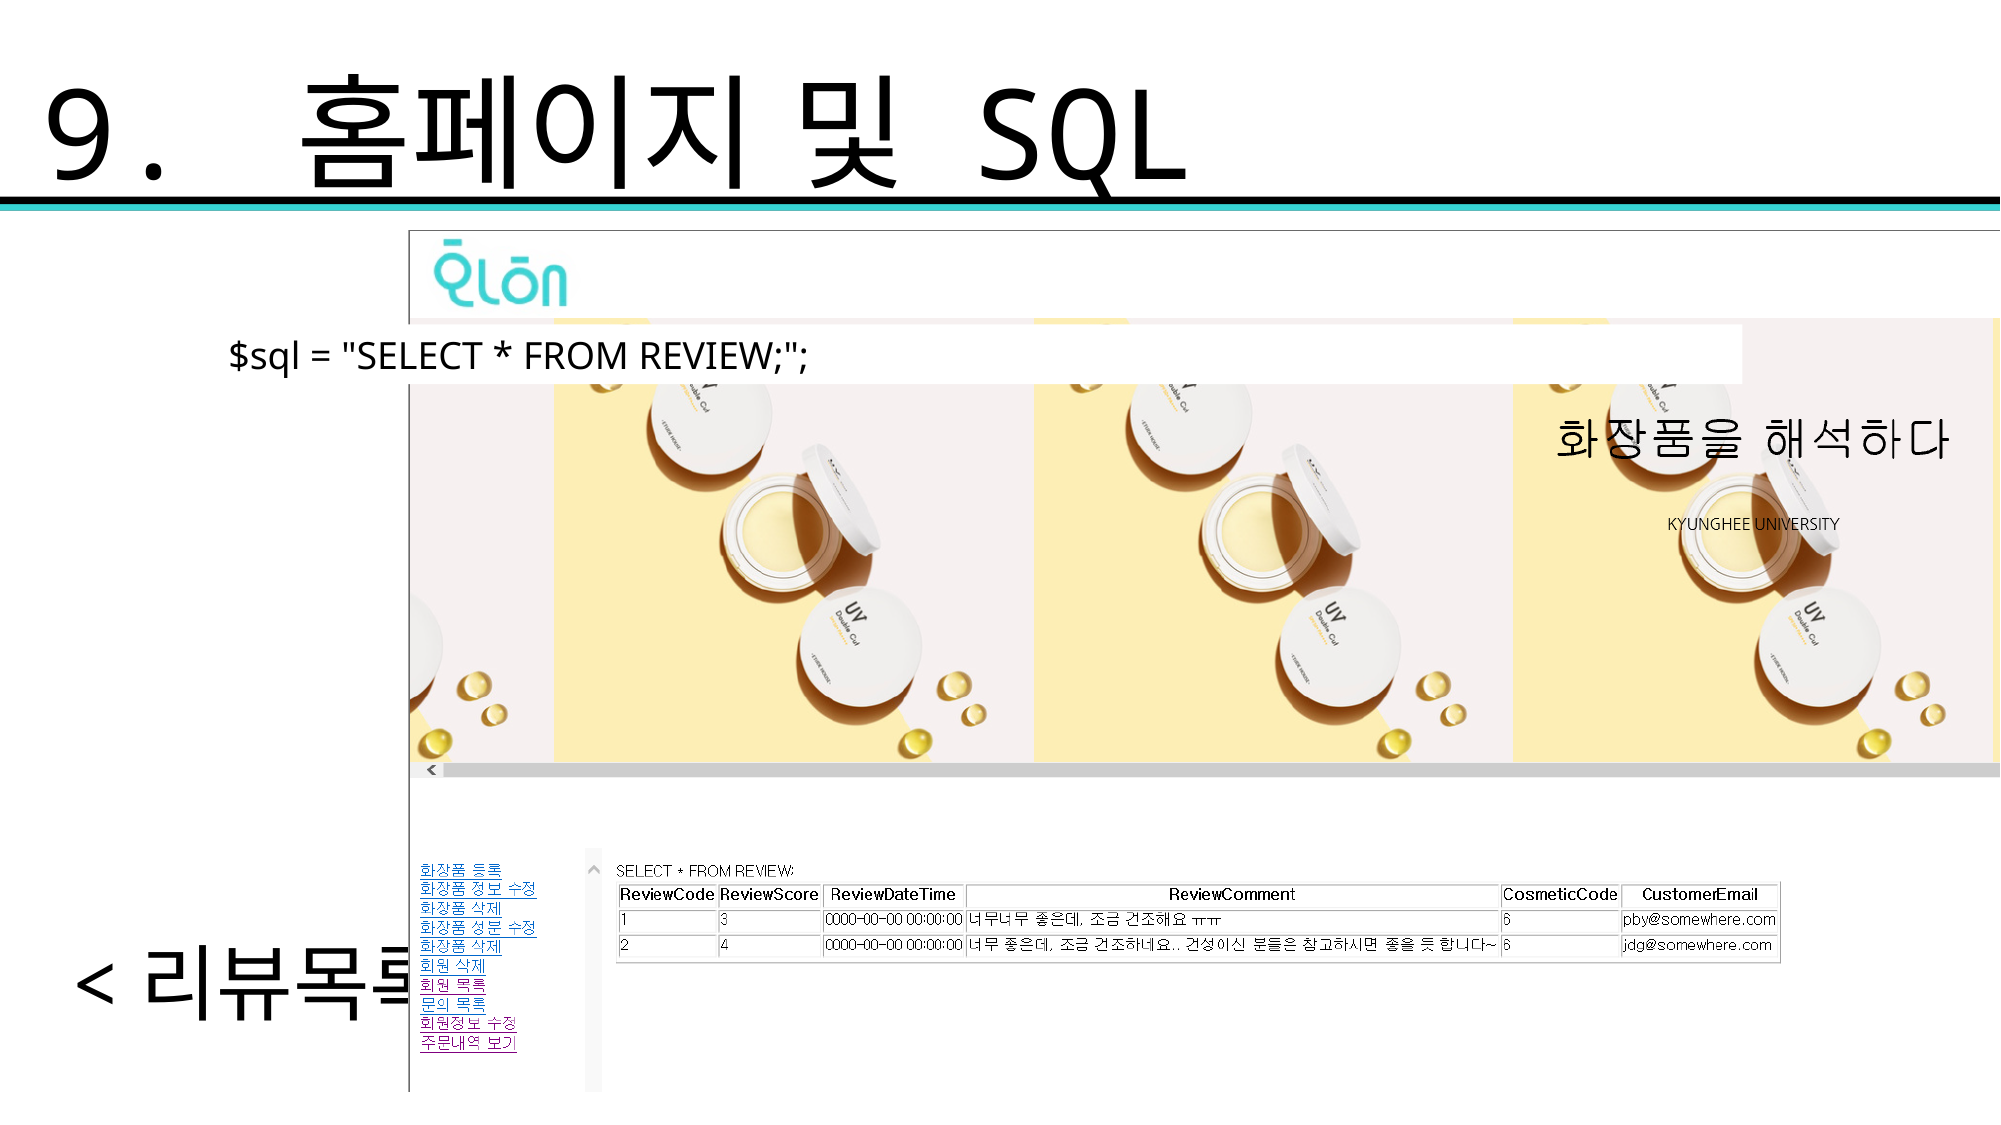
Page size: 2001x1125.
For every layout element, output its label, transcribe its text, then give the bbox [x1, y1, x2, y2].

text_box $sql = "SELECT * FROM REVIEW;"; [213, 324, 408, 385]
picture [0, 199, 2000, 228]
text_box 9. 홈페이지 및 SQL [26, 47, 1685, 199]
picture [408, 230, 2000, 1093]
text_box <리뷰목록> [55, 923, 408, 1039]
